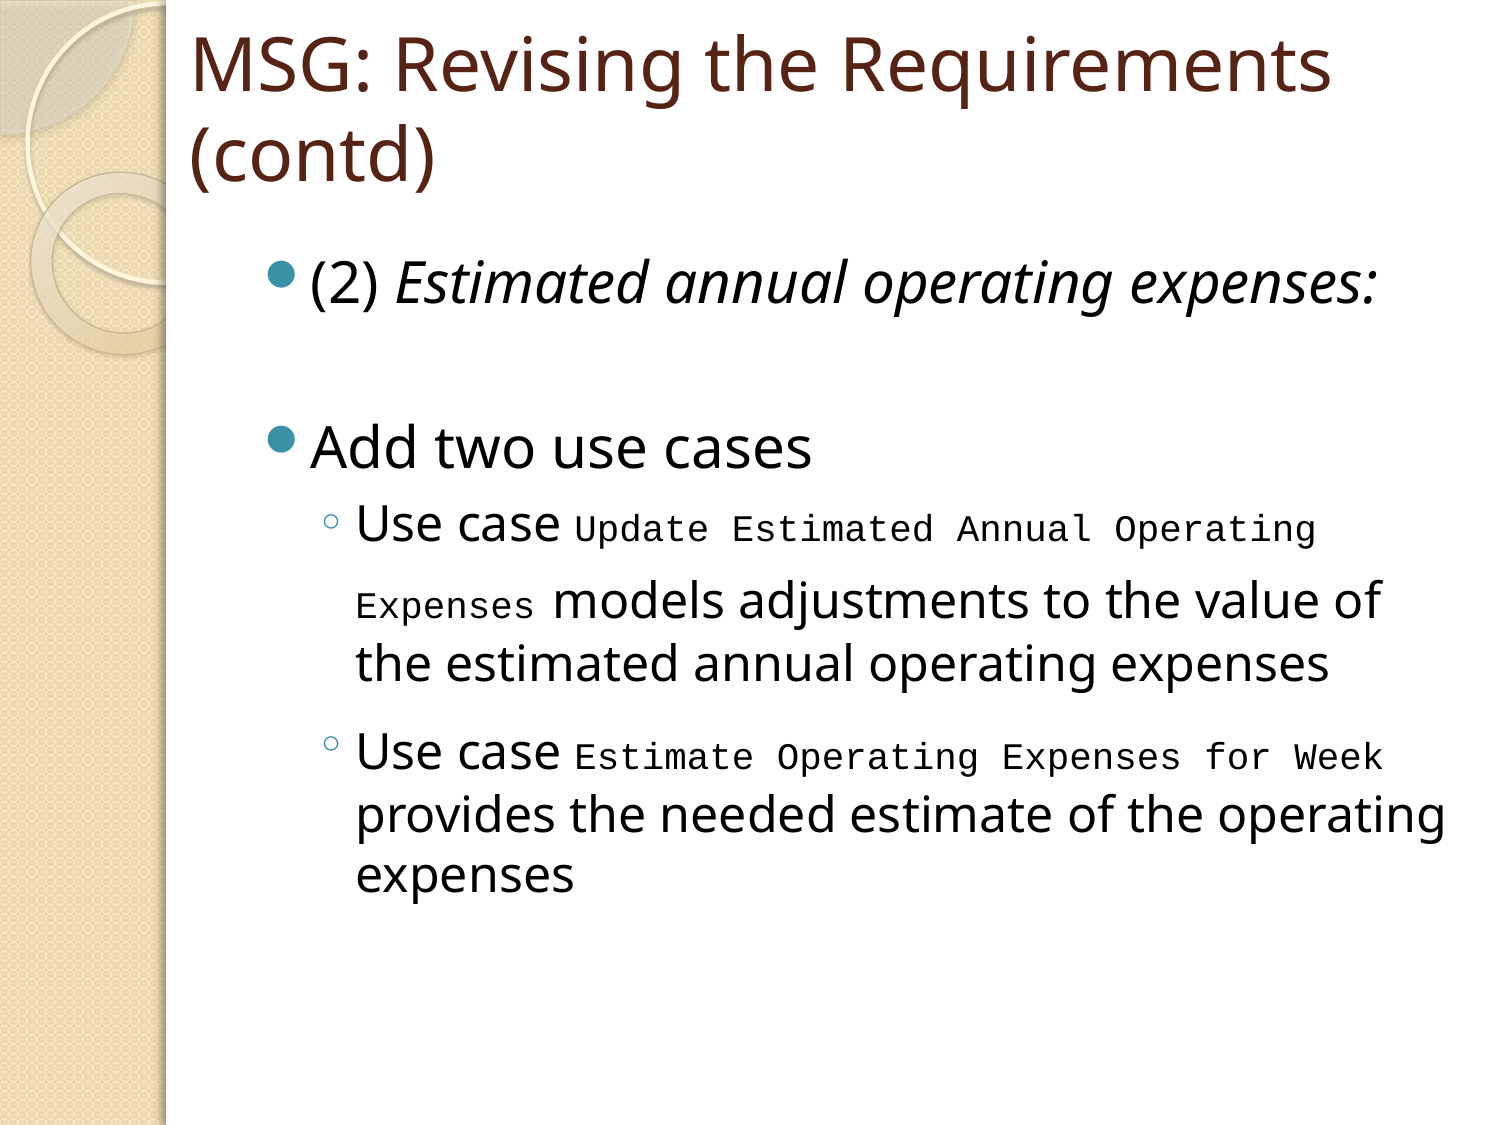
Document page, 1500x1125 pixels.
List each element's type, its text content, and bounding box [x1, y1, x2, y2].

title MSG: Revising the Requirements (contd) [174, 12, 1443, 200]
list (2) Estimated annual operating expenses: Add two use cases Use case Update Estimated Annual Operating Expenses models adjustments to the value of the estimated annual operating expenses Use case Estimate Operating Expenses for Week provides the needed estimate of the operating expenses [235, 237, 1466, 1025]
